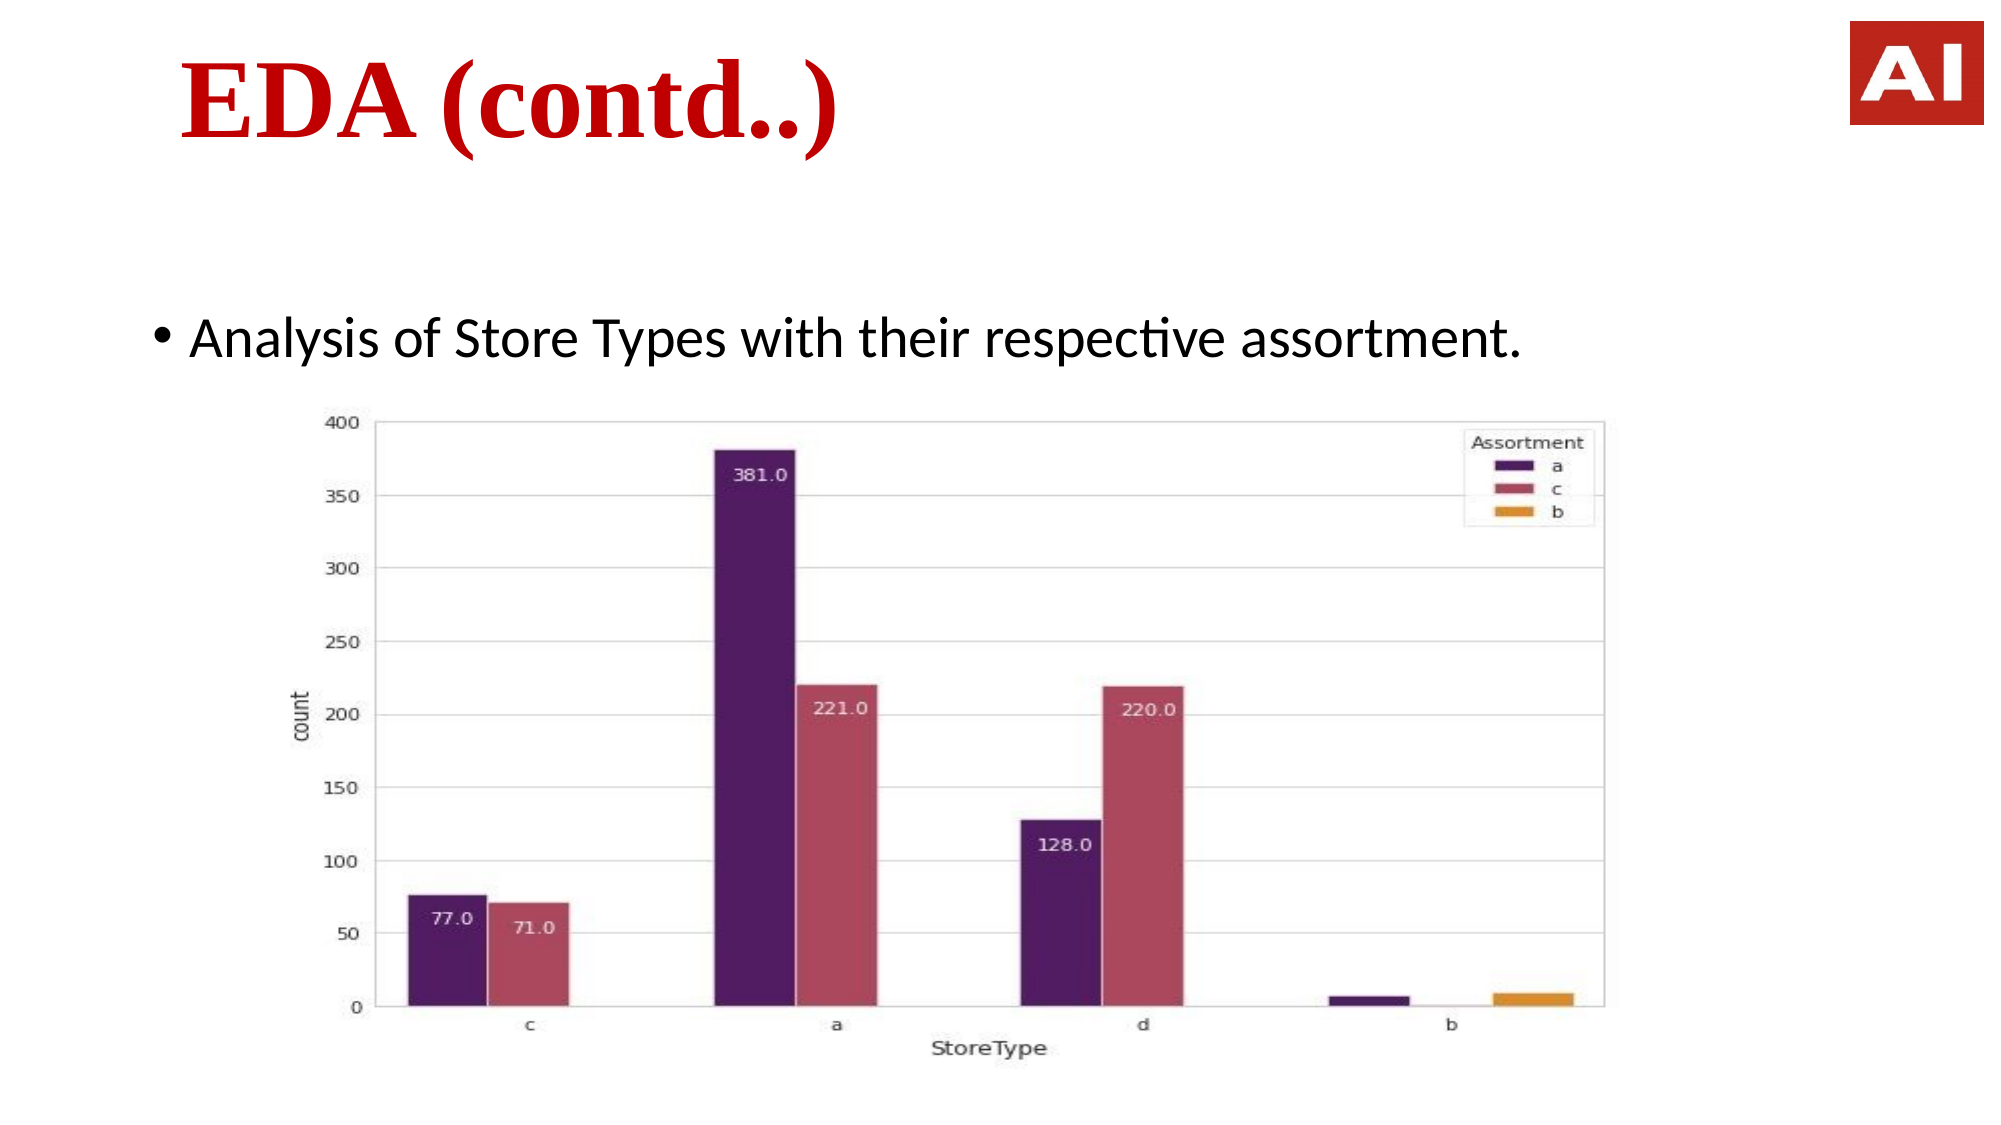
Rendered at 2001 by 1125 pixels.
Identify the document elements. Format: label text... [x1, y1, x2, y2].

title EDA (contd..) [137, 59, 1863, 278]
list Analysis of Store Types with their respective assortment. [137, 299, 1863, 385]
picture [275, 406, 1618, 1069]
picture [1850, 21, 1984, 125]
